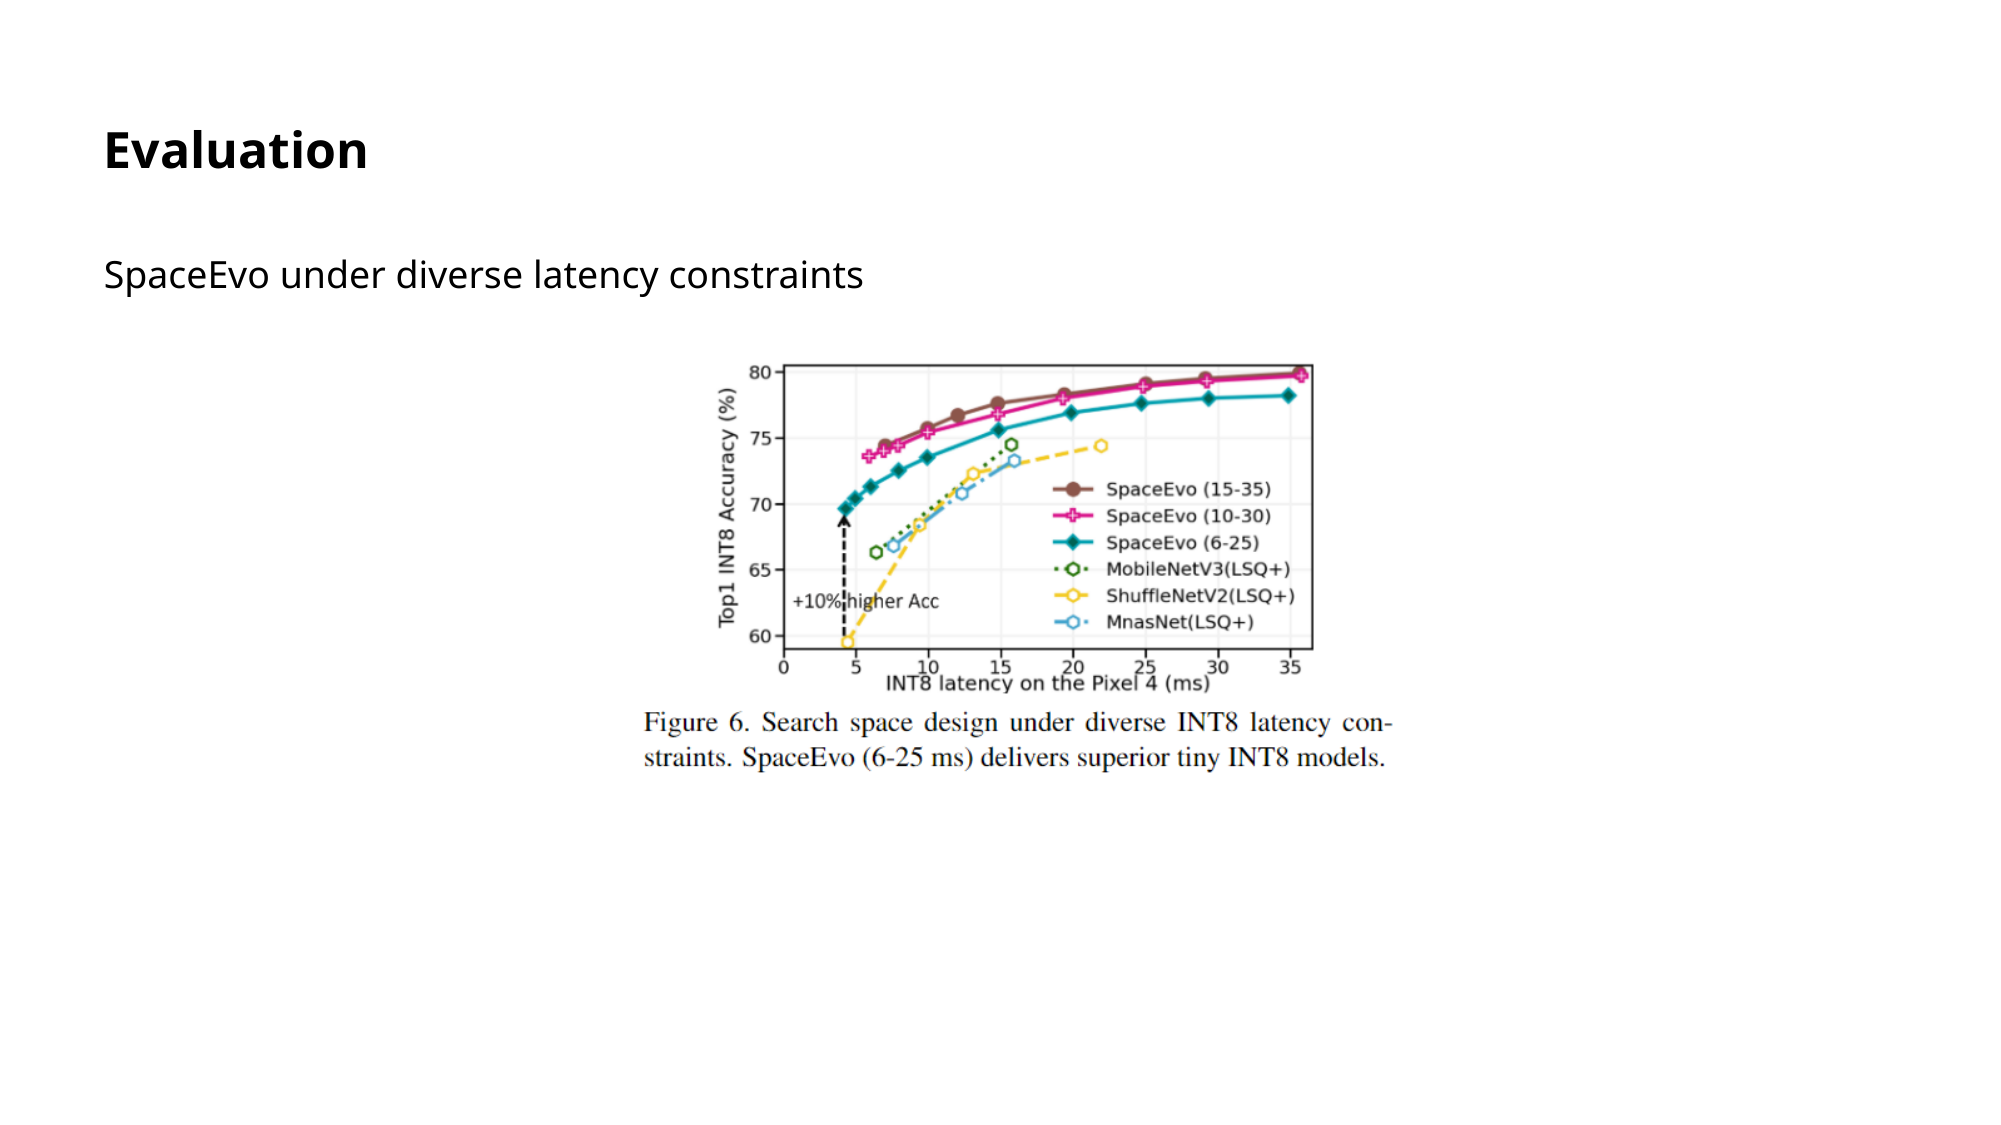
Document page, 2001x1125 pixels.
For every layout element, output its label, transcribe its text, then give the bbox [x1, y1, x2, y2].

picture [595, 334, 1405, 791]
text_box Evaluation [89, 110, 1179, 186]
text_box SpaceEvo under diverse latency constraints [89, 235, 983, 304]
